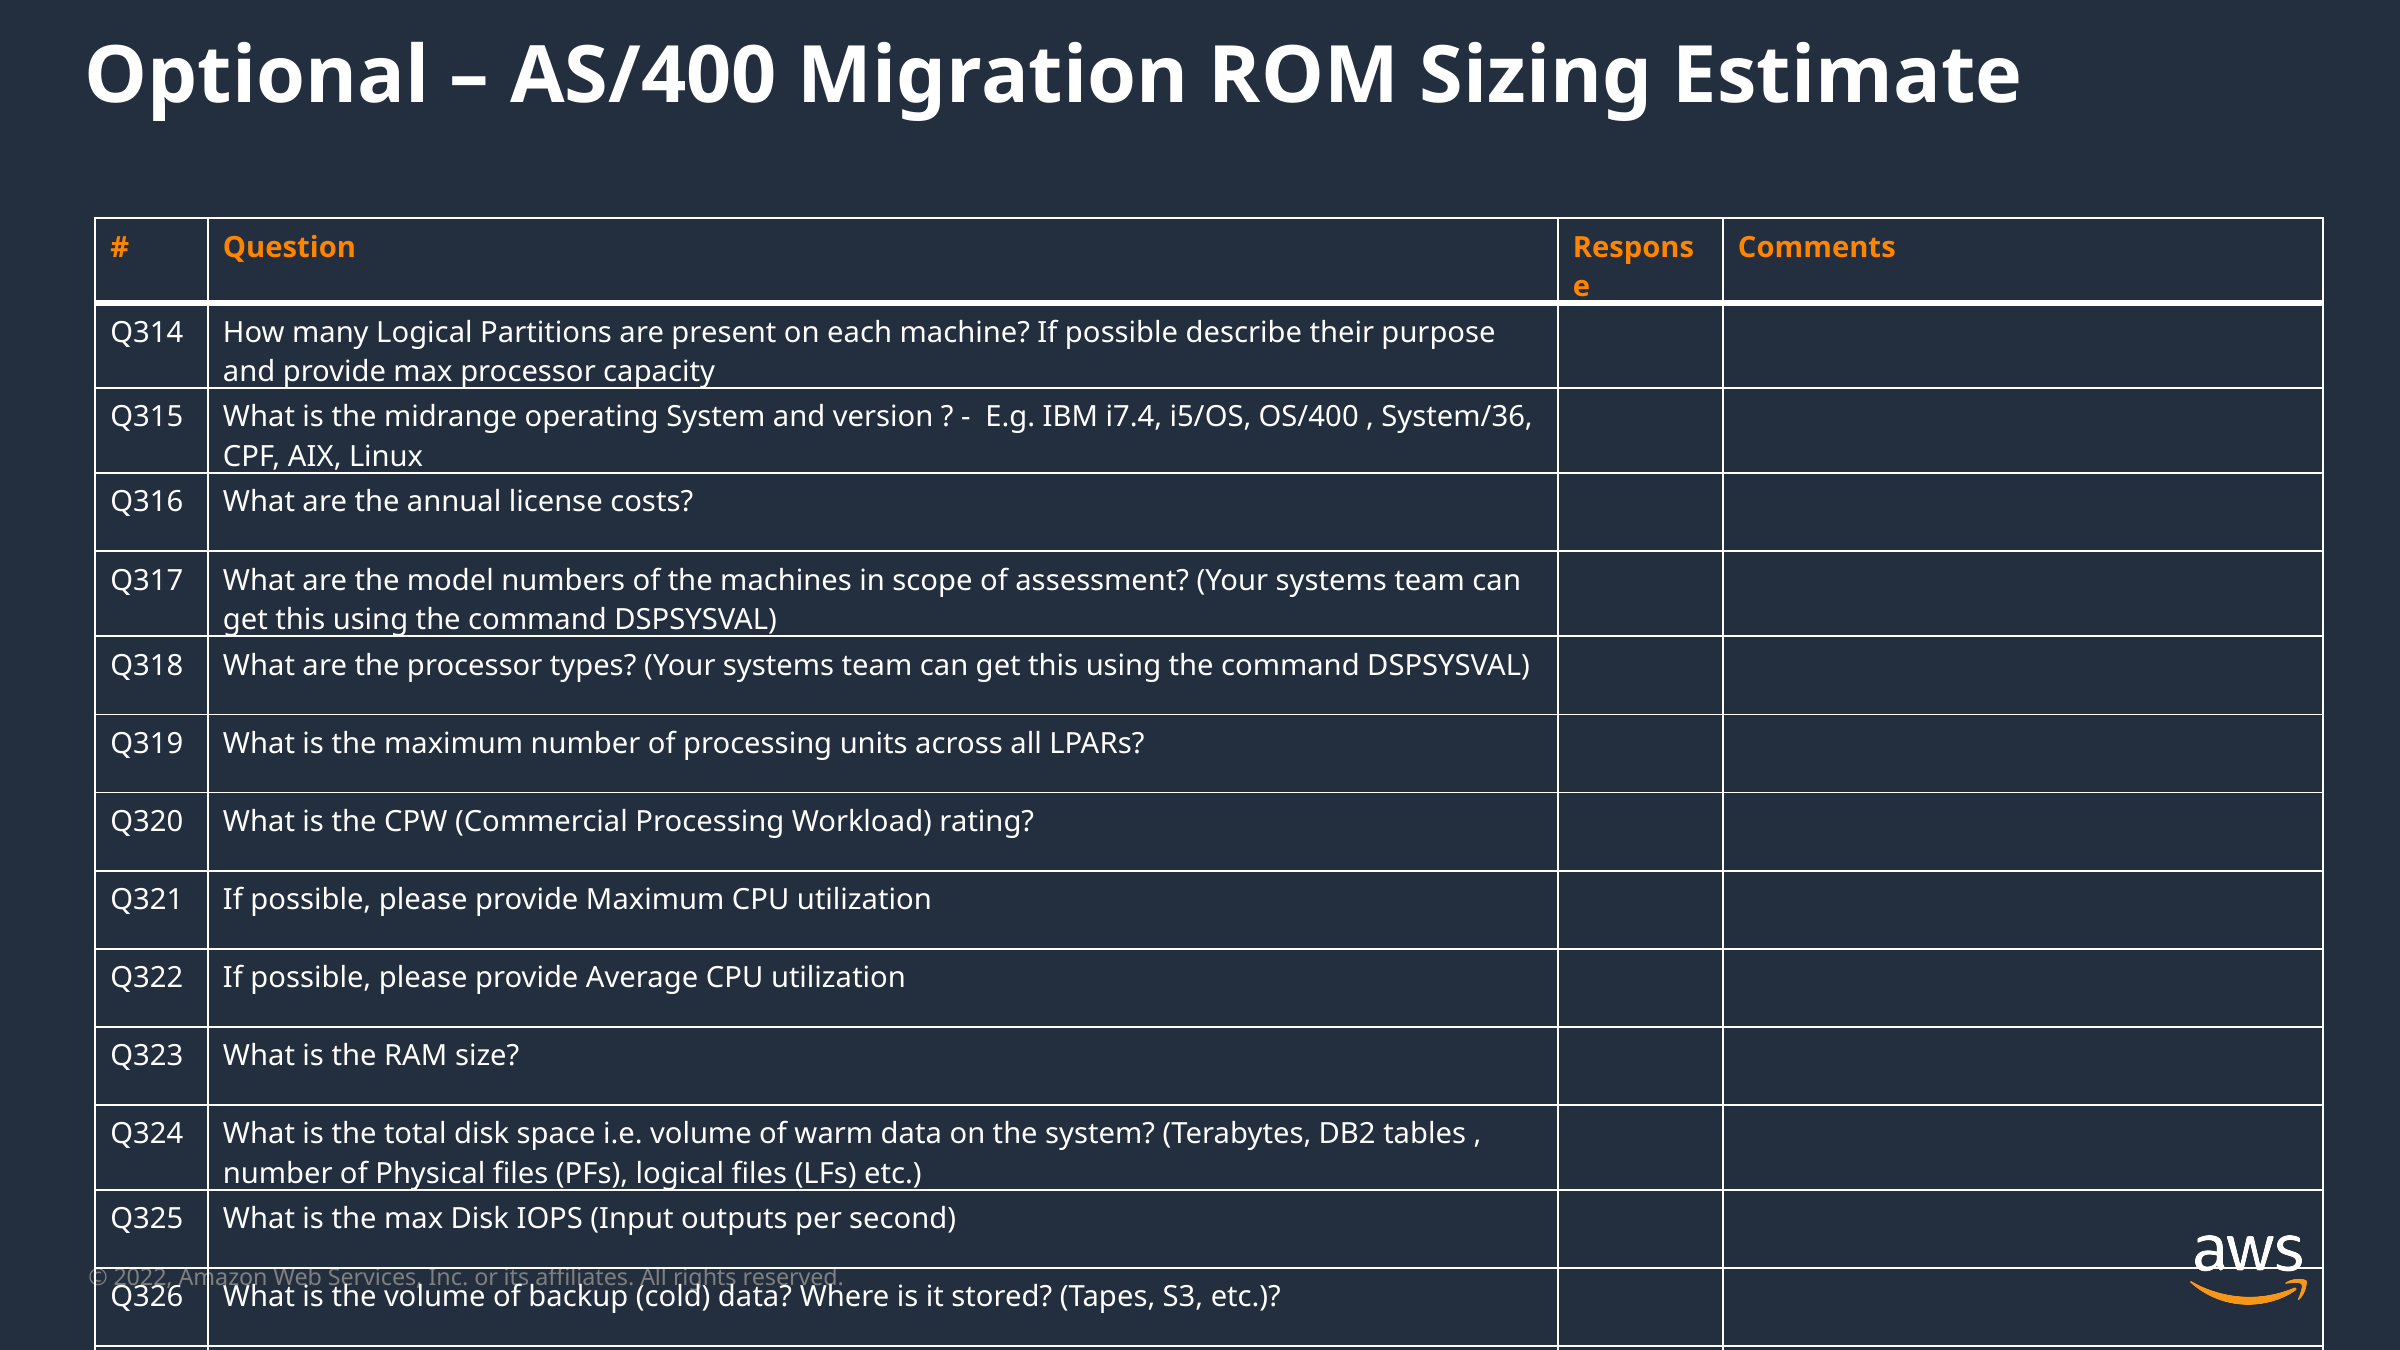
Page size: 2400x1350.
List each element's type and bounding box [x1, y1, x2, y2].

table_cell [1559, 1191, 1722, 1267]
table_cell [96, 1106, 207, 1189]
table_header [209, 219, 1557, 300]
table_header [1559, 219, 1722, 300]
table_cell [209, 1269, 1557, 1345]
table_cell [1724, 715, 2322, 792]
table_cell [96, 1028, 207, 1104]
table_cell [1559, 1269, 1722, 1345]
table_cell [96, 637, 207, 714]
table_cell [96, 950, 207, 1026]
table_cell [209, 306, 1557, 387]
table_cell [209, 872, 1557, 948]
table_cell [96, 306, 207, 387]
table_cell [96, 389, 207, 472]
table_cell [1724, 552, 2322, 635]
table_cell [1724, 1028, 2322, 1104]
table_cell [1724, 1269, 2322, 1345]
table_cell [1724, 872, 2322, 948]
table_cell [96, 872, 207, 948]
table_cell [1559, 474, 1722, 550]
table_cell [209, 637, 1557, 714]
table_cell [209, 950, 1557, 1026]
table_cell [1559, 389, 1722, 472]
table_cell [1724, 474, 2322, 550]
table_cell [1559, 1106, 1722, 1189]
table_cell [1559, 306, 1722, 387]
table_cell [1724, 389, 2322, 472]
table_cell [1724, 1106, 2322, 1189]
table_cell [1559, 793, 1722, 870]
table_cell [209, 1106, 1557, 1189]
table_cell [1559, 637, 1722, 714]
table_cell [209, 793, 1557, 870]
text_box [69, 16, 2359, 126]
table_cell [96, 1269, 207, 1345]
table_cell [1559, 1028, 1722, 1104]
table_cell [1559, 715, 1722, 792]
table_cell [96, 474, 207, 550]
table_cell [1559, 552, 1722, 635]
table_cell [209, 1028, 1557, 1104]
table_cell [209, 474, 1557, 550]
table_cell [1724, 306, 2322, 387]
table_header [1724, 219, 2322, 300]
table_cell [1724, 950, 2322, 1026]
table_cell [1724, 1191, 2322, 1267]
table_cell [96, 1191, 207, 1267]
table_cell [96, 715, 207, 792]
table_cell [96, 793, 207, 870]
table_cell [1724, 637, 2322, 714]
table_cell [209, 1191, 1557, 1267]
table_header [96, 219, 207, 300]
table_cell [209, 715, 1557, 792]
table_cell [1724, 793, 2322, 870]
table_cell [1559, 872, 1722, 948]
table_cell [209, 552, 1557, 635]
table_cell [96, 552, 207, 635]
table_cell [209, 389, 1557, 472]
table_cell [1559, 950, 1722, 1026]
